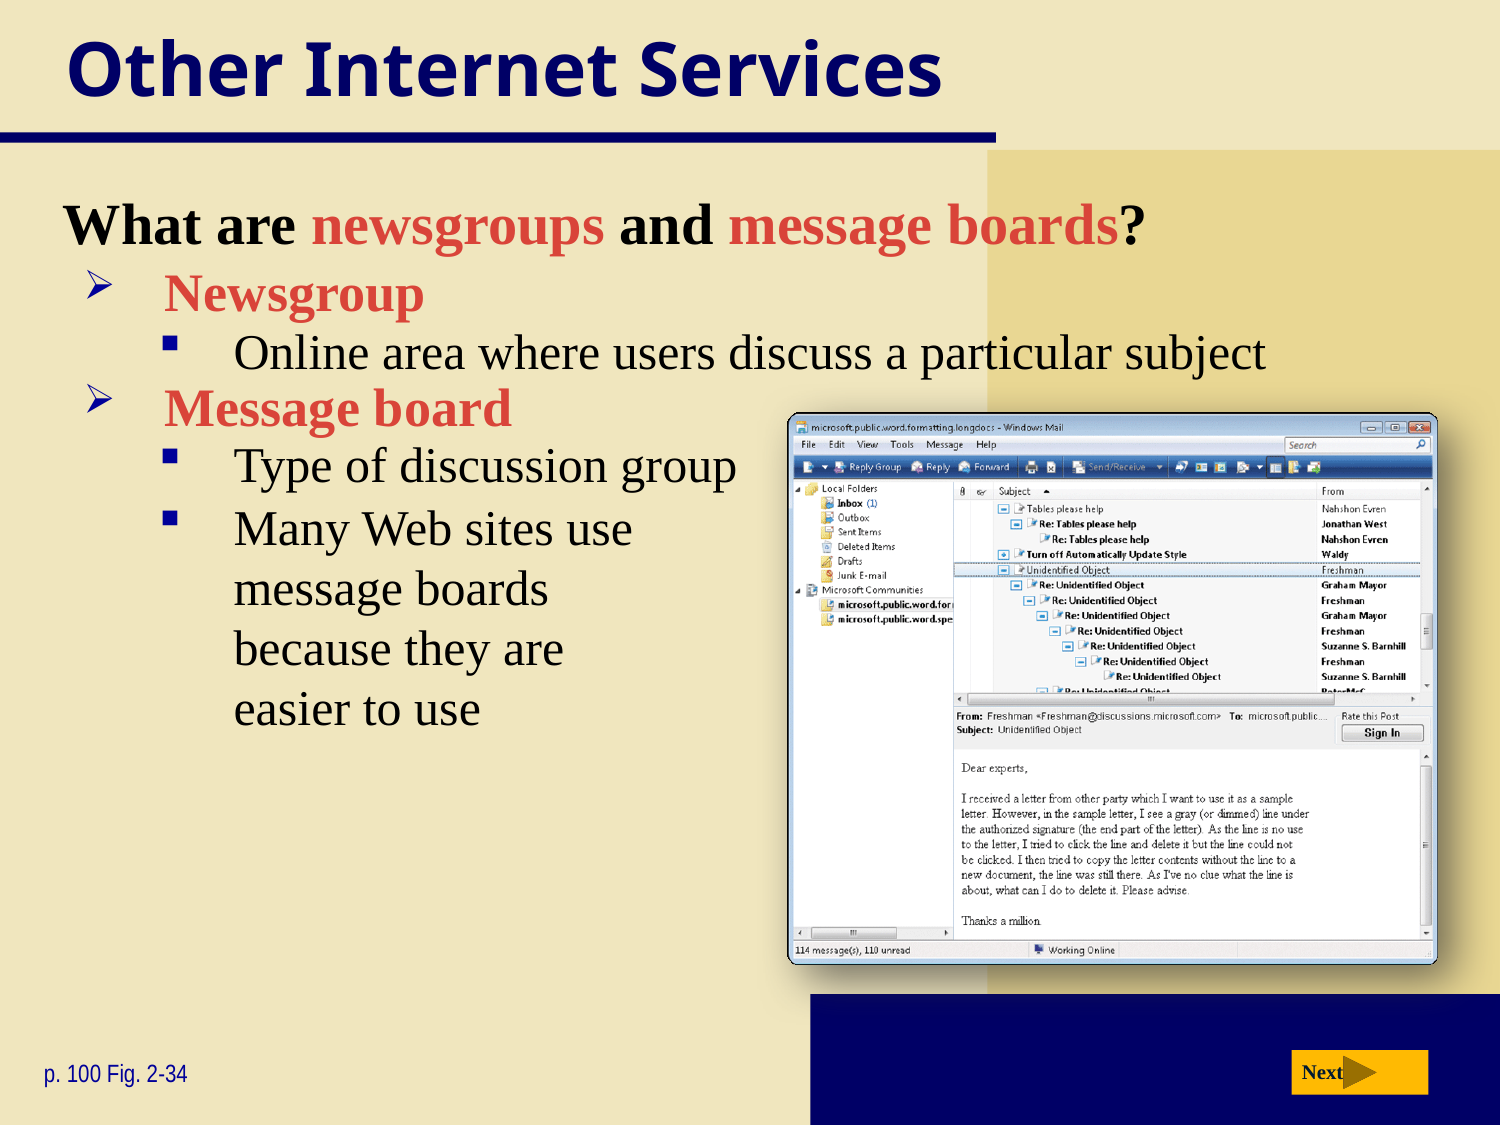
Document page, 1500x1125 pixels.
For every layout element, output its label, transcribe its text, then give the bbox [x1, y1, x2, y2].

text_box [1286, 1049, 1429, 1095]
text_box Message board [49, 364, 846, 424]
picture [787, 412, 1438, 965]
text_box Online area where users discuss a particular subject [49, 312, 1296, 394]
text_box p. 100 Fig. 2-34 [29, 1050, 284, 1095]
text_box Newsgroup [49, 249, 1459, 338]
text_box Type of discussion group [49, 424, 776, 500]
text_box Many Web sites use message boards because they are easier to use [49, 500, 709, 750]
title Other Internet Services [49, 0, 1459, 133]
list What are newsgroups and message boards? [47, 178, 1457, 288]
